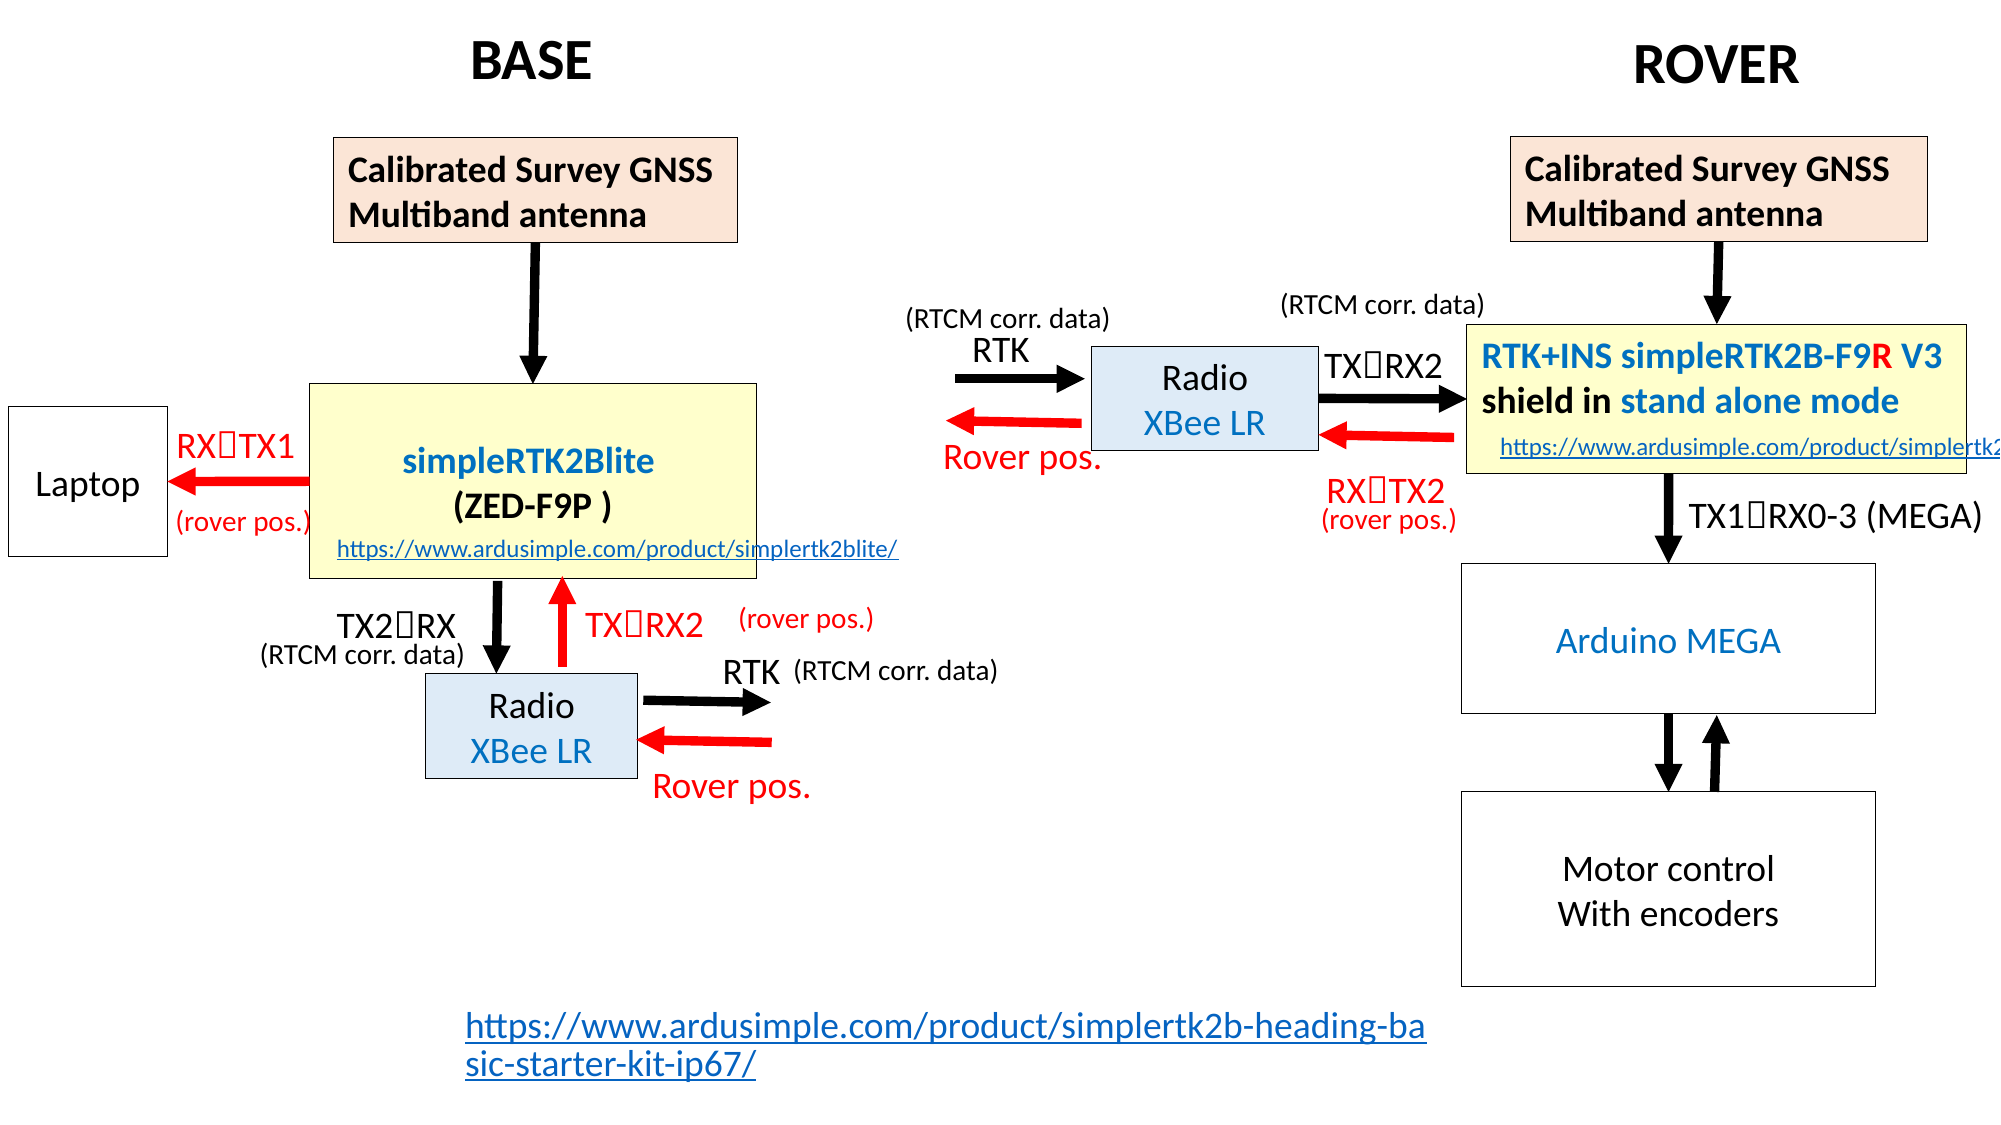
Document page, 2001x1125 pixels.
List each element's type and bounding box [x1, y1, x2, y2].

text_box [1510, 136, 1928, 242]
text_box [450, 994, 1451, 1054]
text_box [381, 13, 682, 99]
text_box [226, 580, 837, 814]
text_box [871, 292, 1144, 379]
text_box [570, 592, 1033, 703]
text_box [1566, 17, 1867, 103]
text_box [8, 243, 914, 667]
text_box [928, 242, 2000, 714]
text_box [1673, 483, 2000, 544]
text_box [1461, 715, 1876, 987]
text_box [333, 137, 738, 243]
